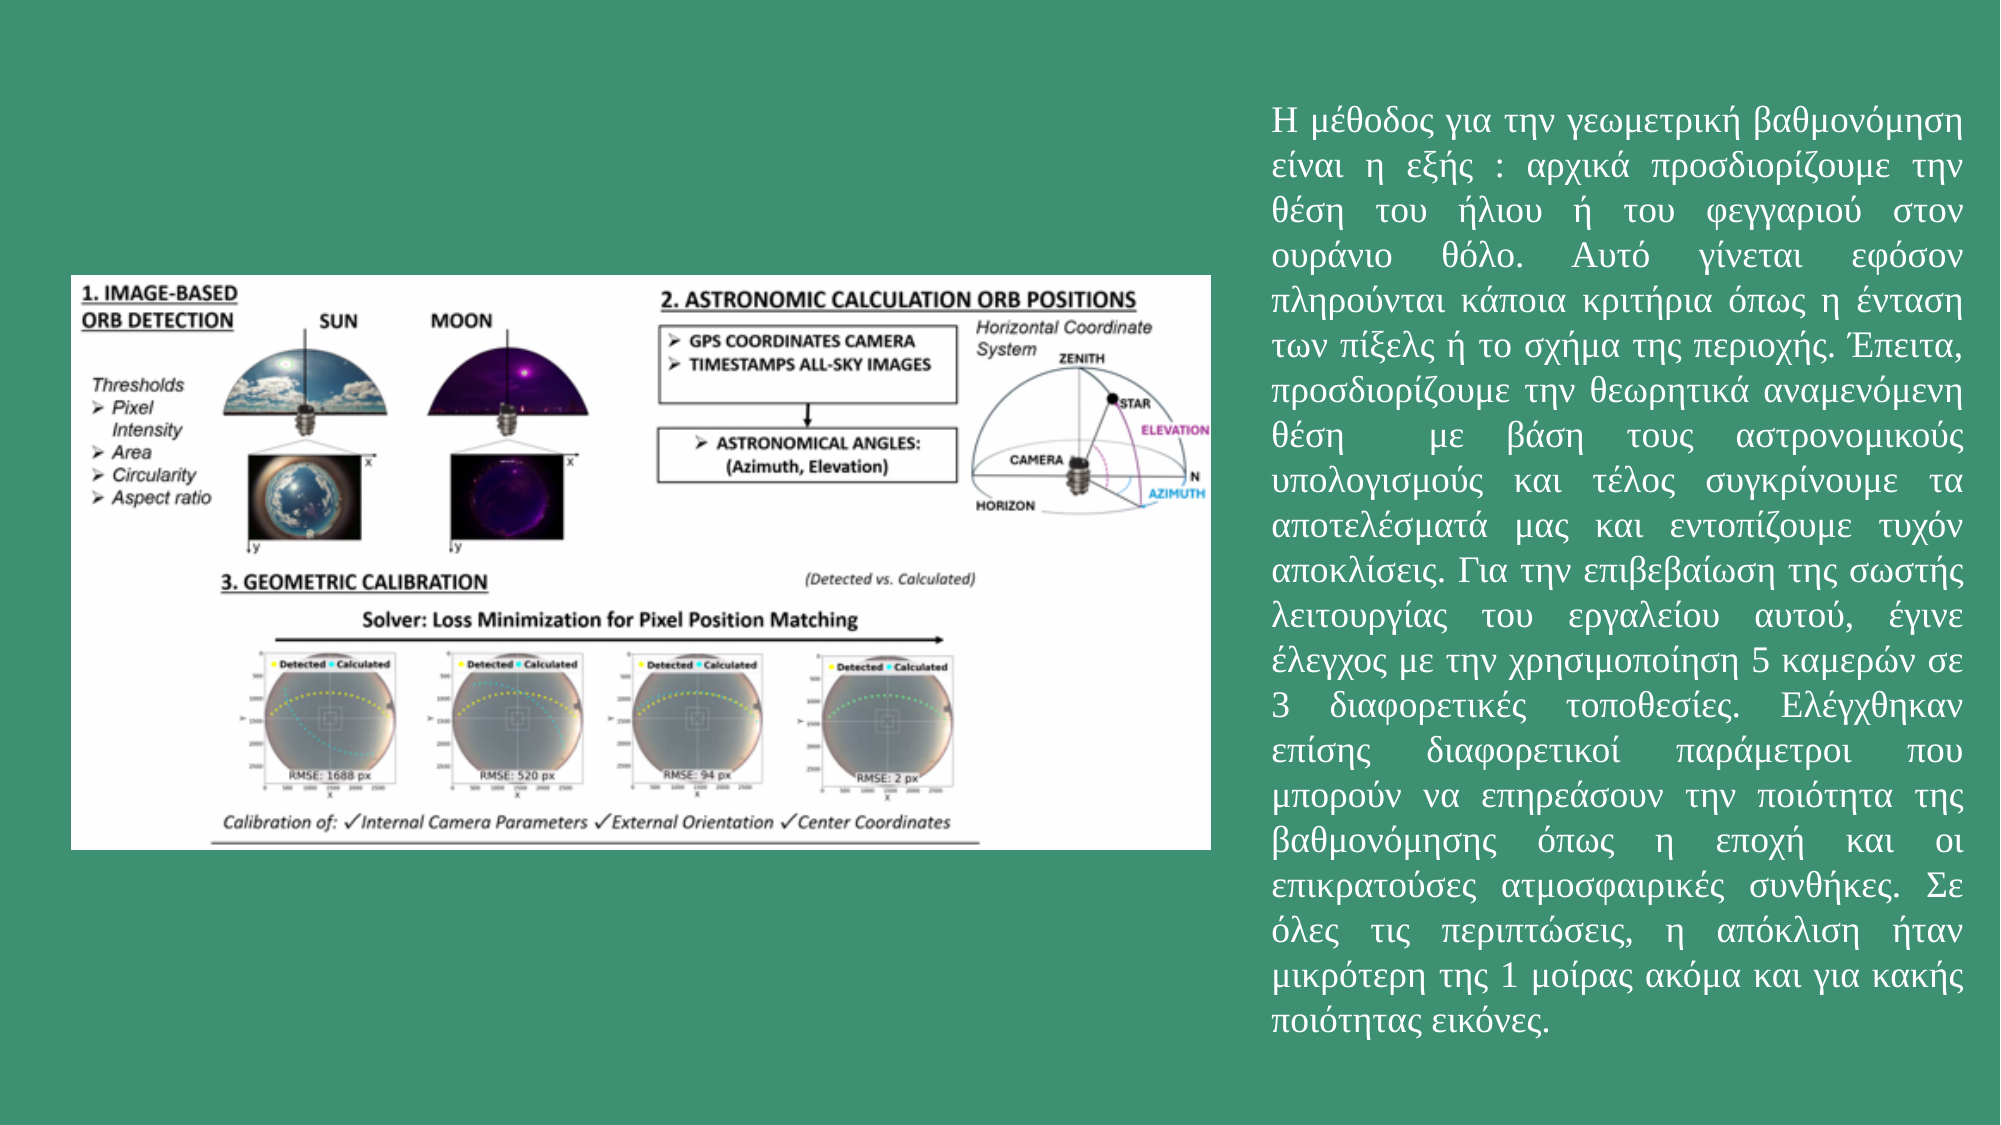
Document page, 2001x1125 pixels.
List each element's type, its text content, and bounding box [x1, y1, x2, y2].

text_box Η μέθοδος για την γεωμετρική βαθμονόμηση είναι η εξής : αρχικά προσδιορίζουμε την θέση του ήλιου ή του φεγγαριού στον ουράνιο θόλο. Αυτό γίνεται εφόσον πληρούνται κάποια κριτήρια όπως η ένταση των πίξελς ή το σχήμα της περιοχής. Έπειτα, προσδιορίζουμε την θεωρητικά αναμενόμενη θέση με βάση τους αστρονομικούς υπολογισμούς και τέλος συγκρίνουμε τα αποτελέσματά μας και εντοπίζουμε τυχόν αποκλίσεις. Για την επιβεβαίωση της σωστής λειτουργίας του εργαλείου αυτού, έγινε έλεγχος με την χρησιμοποίηση 5 καμερών σε 3 διαφορετικές τοποθεσίες. Ελέγχθηκαν επίσης διαφορετικοί παράμετροι που μπορούν να επηρεάσουν την ποιότητα της βαθμονόμησης όπως η εποχή και οι επικρατούσες ατμοσφαιρικές συνθήκες. Σε όλες τις περιπτώσεις, η απόκλιση ήταν μικρότερη της 1 μοίρας ακόμα και για κακής ποιότητας εικόνες. [1256, 87, 1979, 1093]
picture [71, 275, 1211, 850]
